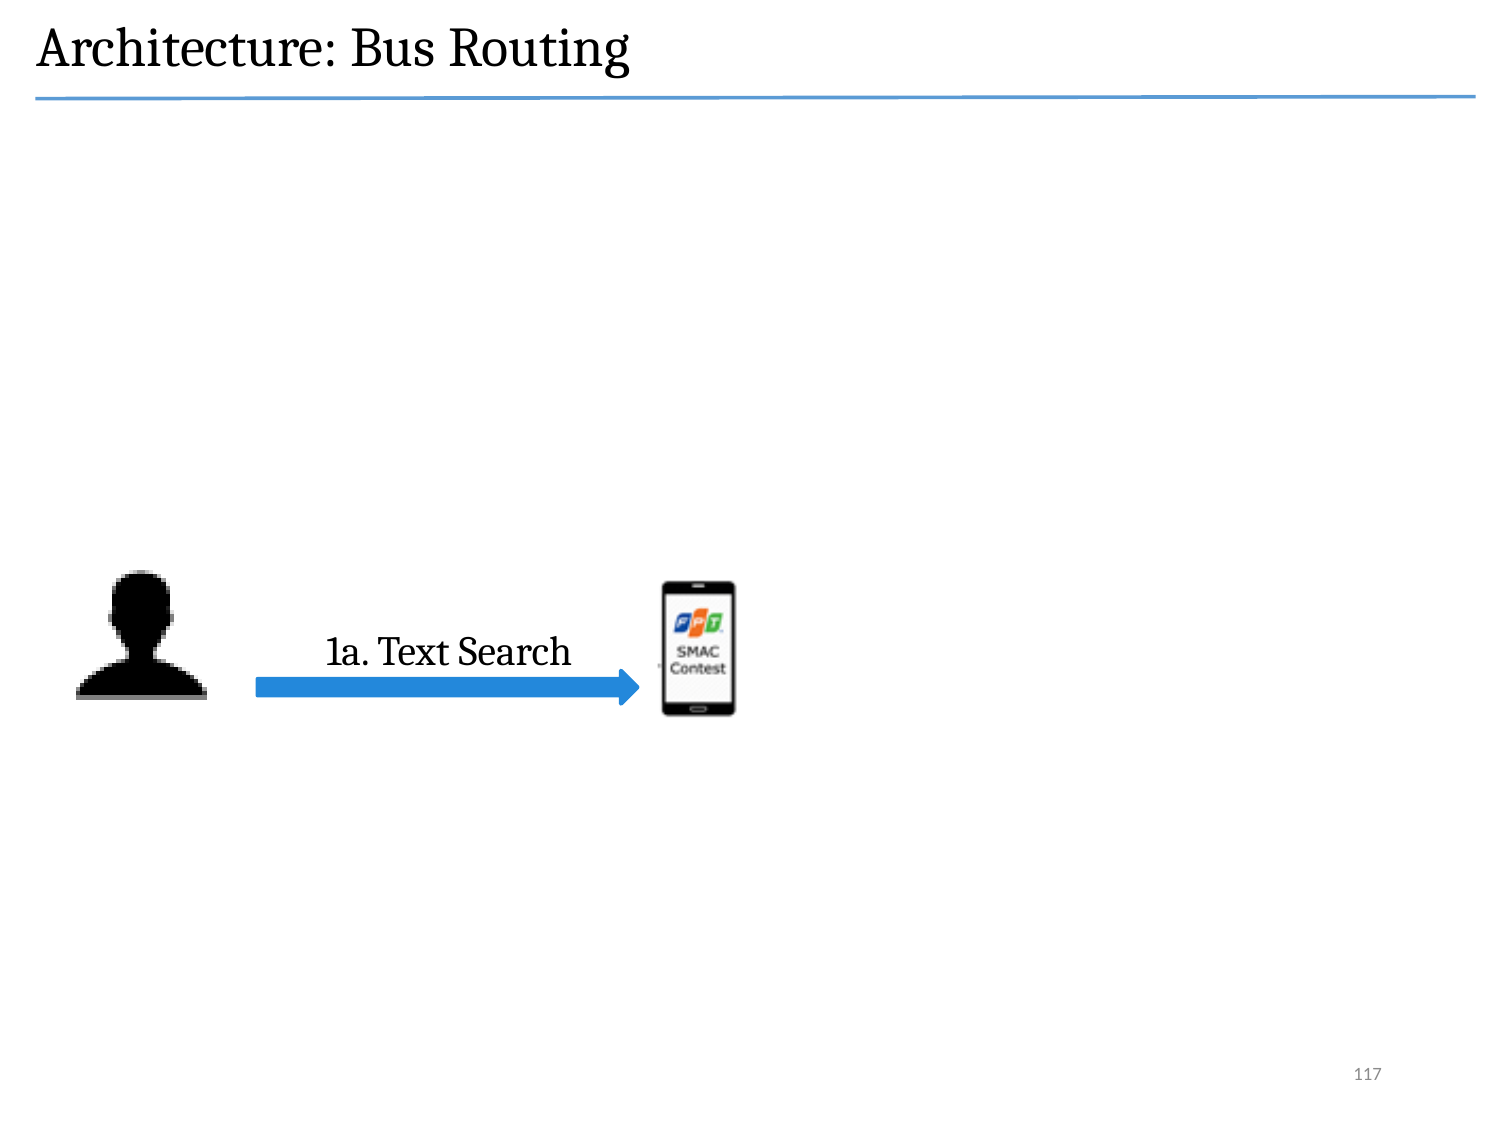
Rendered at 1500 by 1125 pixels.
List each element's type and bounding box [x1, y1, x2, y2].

picture [76, 570, 207, 700]
slide_number [1059, 1042, 1397, 1103]
text_box [257, 616, 638, 704]
picture [657, 572, 756, 725]
title [21, 0, 1316, 97]
